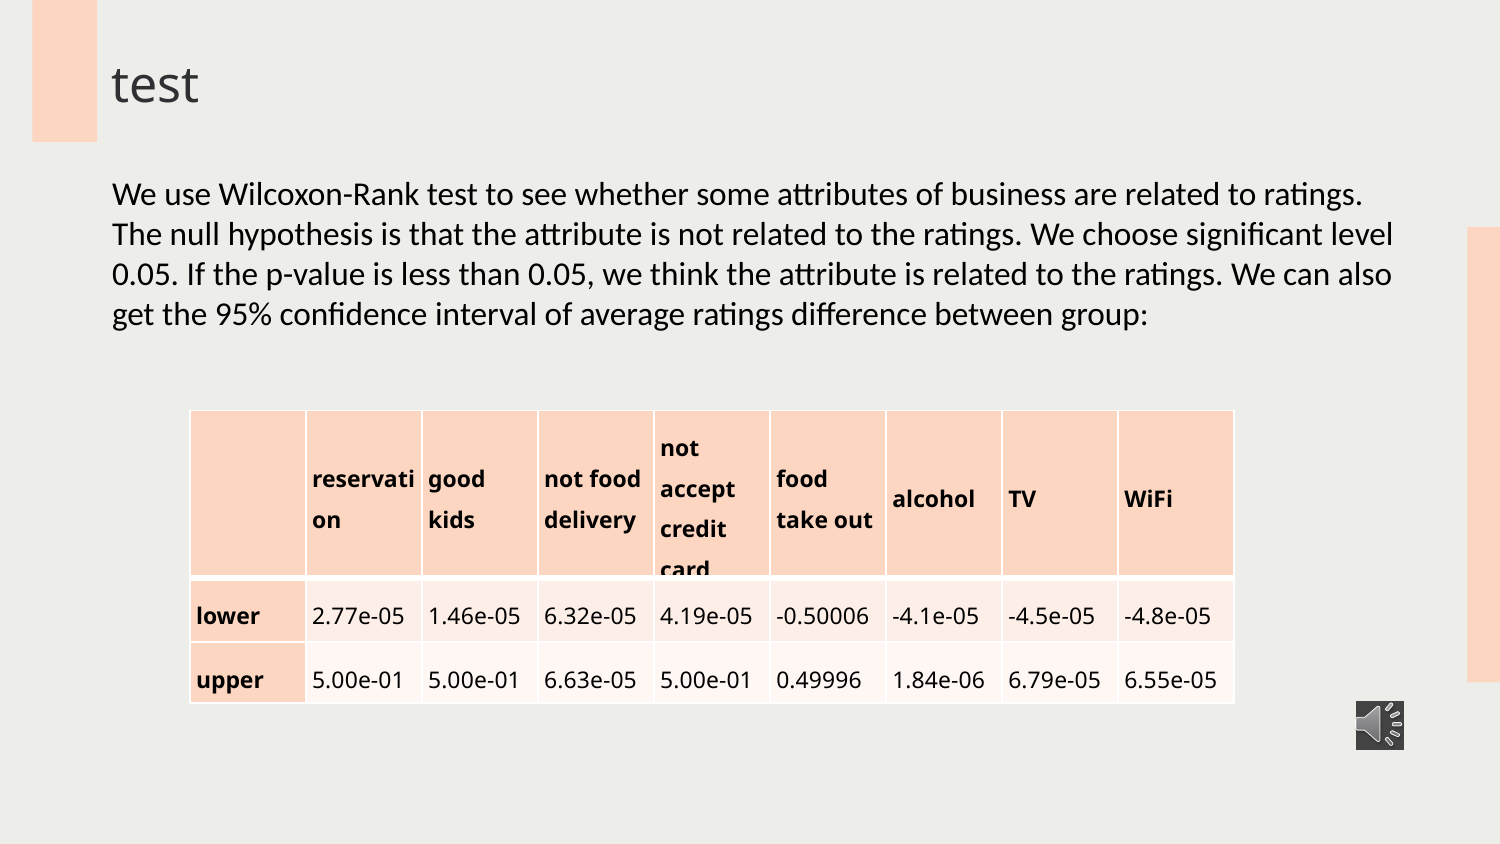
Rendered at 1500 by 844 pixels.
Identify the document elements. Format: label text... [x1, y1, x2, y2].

text_box We use Wilcoxon-Rank test to see whether some attributes of business are related to ratings. The null hypothesis is that the attribute is not related to the ratings. We choose significant level 0.05. If the p-value is less than 0.05, we think the attribute is related to the ratings. We can also get the 95% confidence interval of average ratings difference between group: [97, 165, 1416, 385]
table_cell 6.79e-05 [1003, 643, 1117, 702]
table_cell 6.63e-05 [539, 643, 653, 702]
table_cell lower [191, 581, 305, 641]
table_header reservation [307, 411, 421, 575]
table_header food take out [771, 411, 885, 575]
text_box test [96, 44, 228, 120]
table_cell upper [191, 643, 305, 702]
table_cell -4.5e-05 [1003, 581, 1117, 641]
table_cell 1.84e-06 [887, 643, 1001, 702]
table_cell 6.55e-05 [1119, 643, 1233, 702]
table_cell 6.32e-05 [539, 581, 653, 641]
table_cell -0.50006 [771, 581, 885, 641]
table_header WiFi [1119, 411, 1233, 575]
table_cell 1.46e-05 [423, 581, 537, 641]
table_cell -4.8e-05 [1119, 581, 1233, 641]
table_cell 5.00e-01 [307, 643, 421, 702]
table_header TV [1003, 411, 1117, 575]
table_cell 4.19e-05 [655, 581, 769, 641]
picture [1355, 700, 1406, 751]
table_cell 0.49996 [771, 643, 885, 702]
table_cell 2.77e-05 [307, 581, 421, 641]
table_cell -4.1e-05 [887, 581, 1001, 641]
table_cell 5.00e-01 [655, 643, 769, 702]
table_cell 5.00e-01 [423, 643, 537, 702]
table_header not food delivery [539, 411, 653, 575]
table_header not accept credit card [655, 411, 769, 575]
text_box [31, 0, 98, 143]
text_box [1466, 226, 1500, 683]
table_header good kids [423, 411, 537, 575]
table_header alcohol [887, 411, 1001, 575]
table_header [191, 411, 305, 575]
